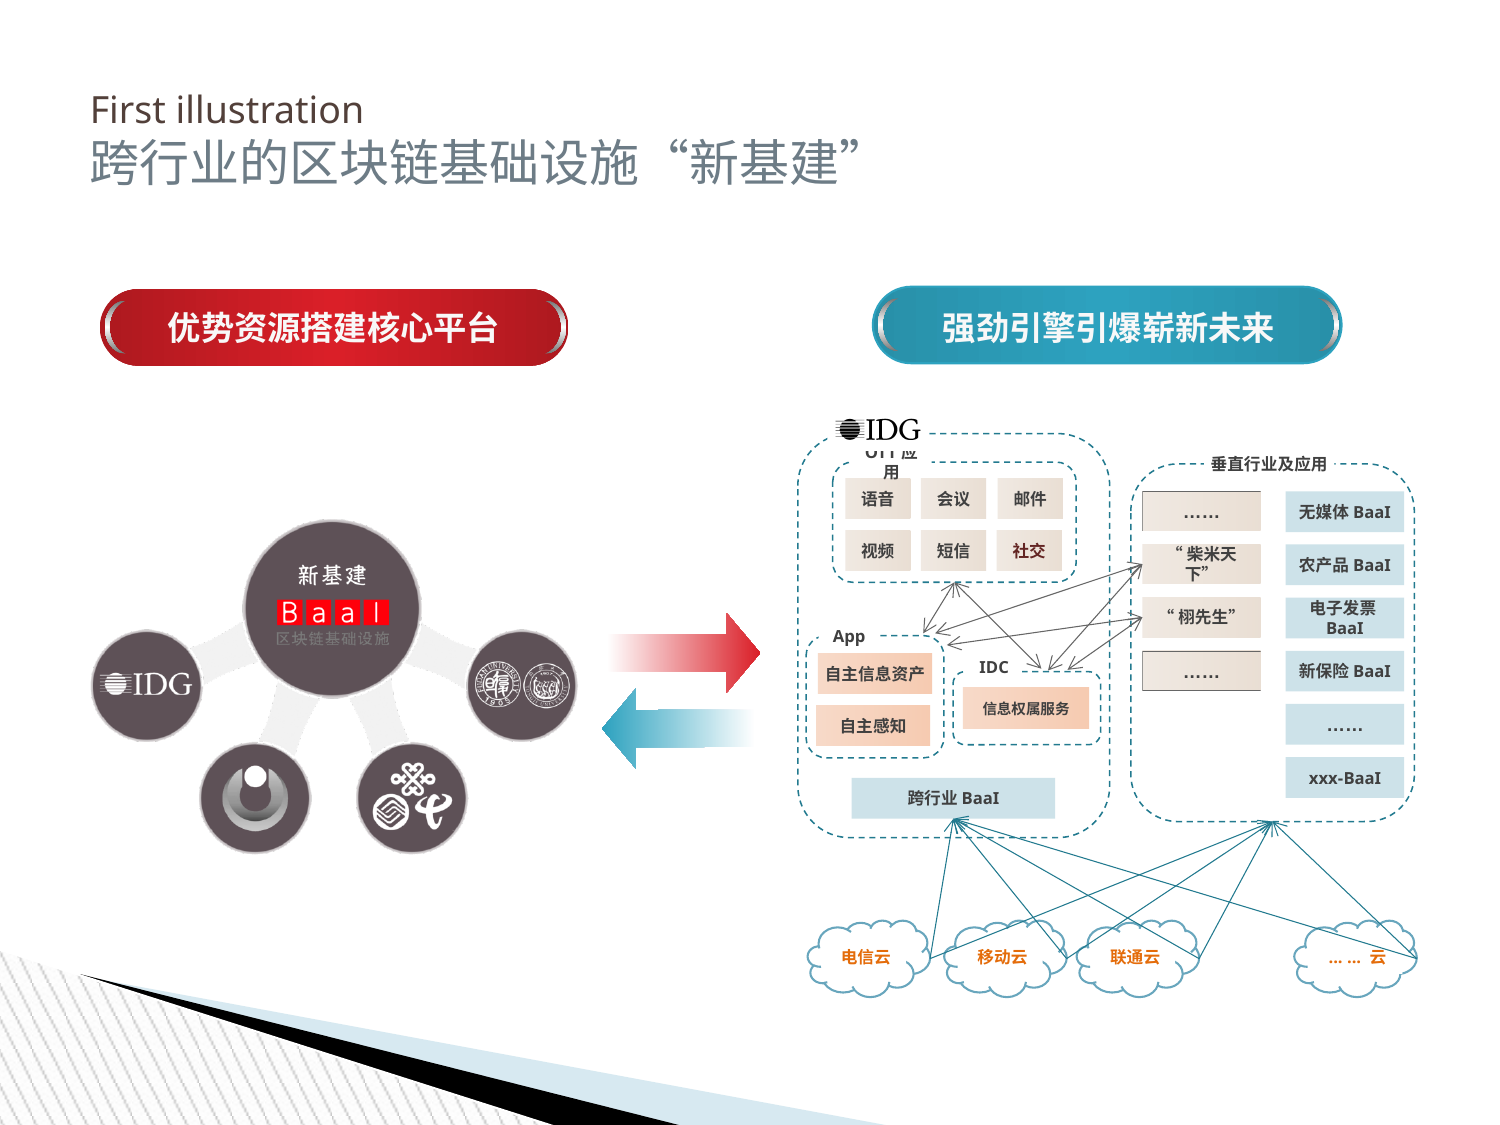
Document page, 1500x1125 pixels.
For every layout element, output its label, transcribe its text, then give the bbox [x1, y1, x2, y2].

picture [89, 515, 579, 858]
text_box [797, 416, 1417, 997]
text_box [602, 688, 756, 769]
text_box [872, 286, 1342, 364]
text_box [607, 613, 761, 693]
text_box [99, 289, 569, 366]
title First illustration 跨行业的区块链基础设施“新基建” [74, 44, 1426, 233]
